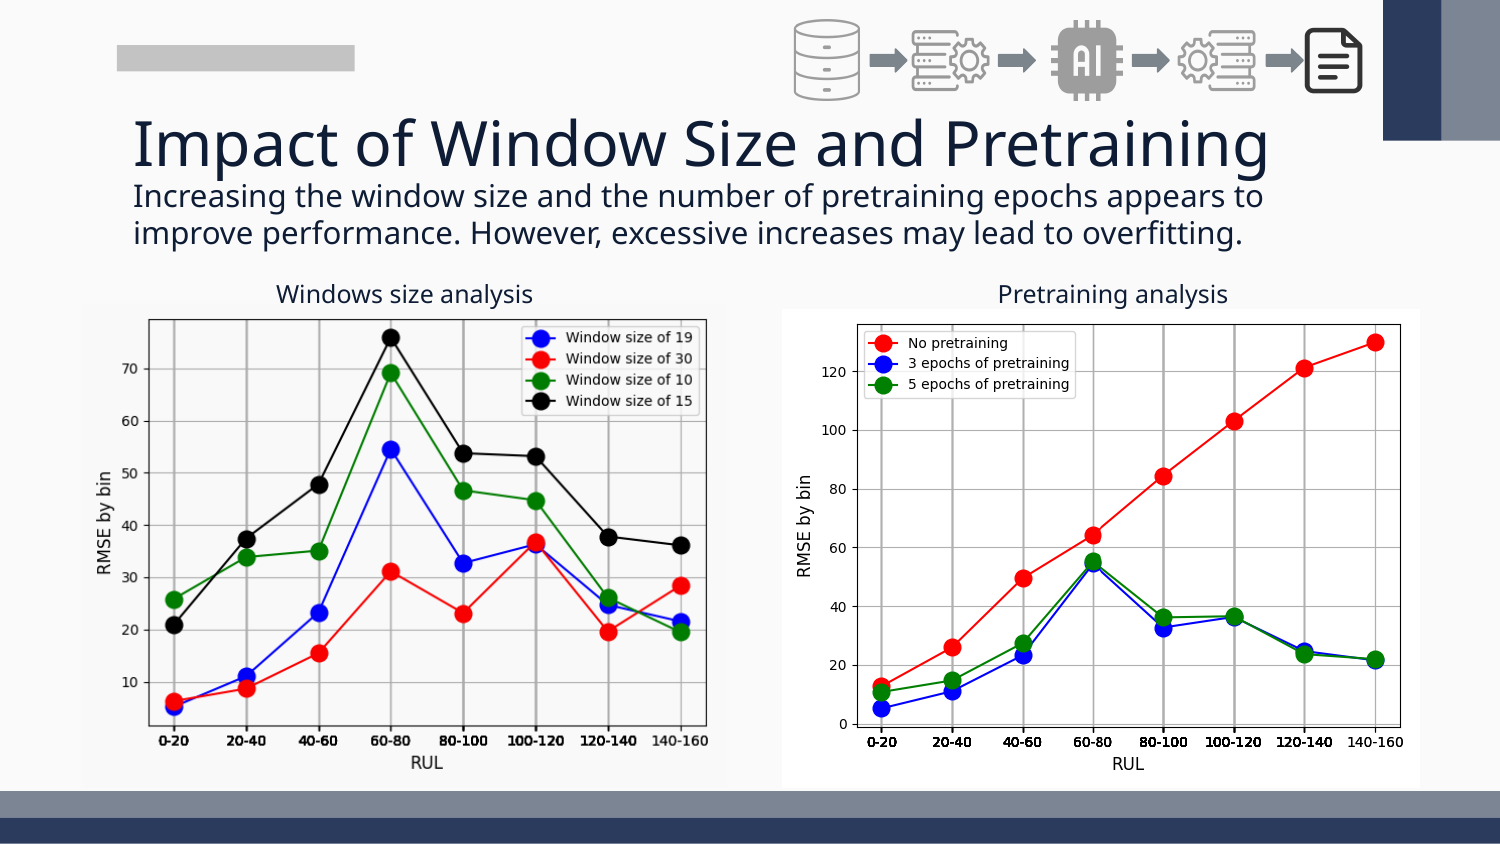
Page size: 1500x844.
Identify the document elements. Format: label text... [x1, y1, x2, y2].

picture [82, 304, 728, 789]
text_box Increasing the window size and the number of pretraining epochs appears to improve performance. However, excessive increases may lead to overfitting. [118, 160, 1382, 274]
text_box Pretraining analysis [791, 263, 1436, 324]
text_box Windows size analysis [82, 263, 727, 304]
picture [782, 309, 1420, 789]
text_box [790, 10, 1373, 111]
title Impact of Window Size and Pretraining [118, 88, 1500, 183]
